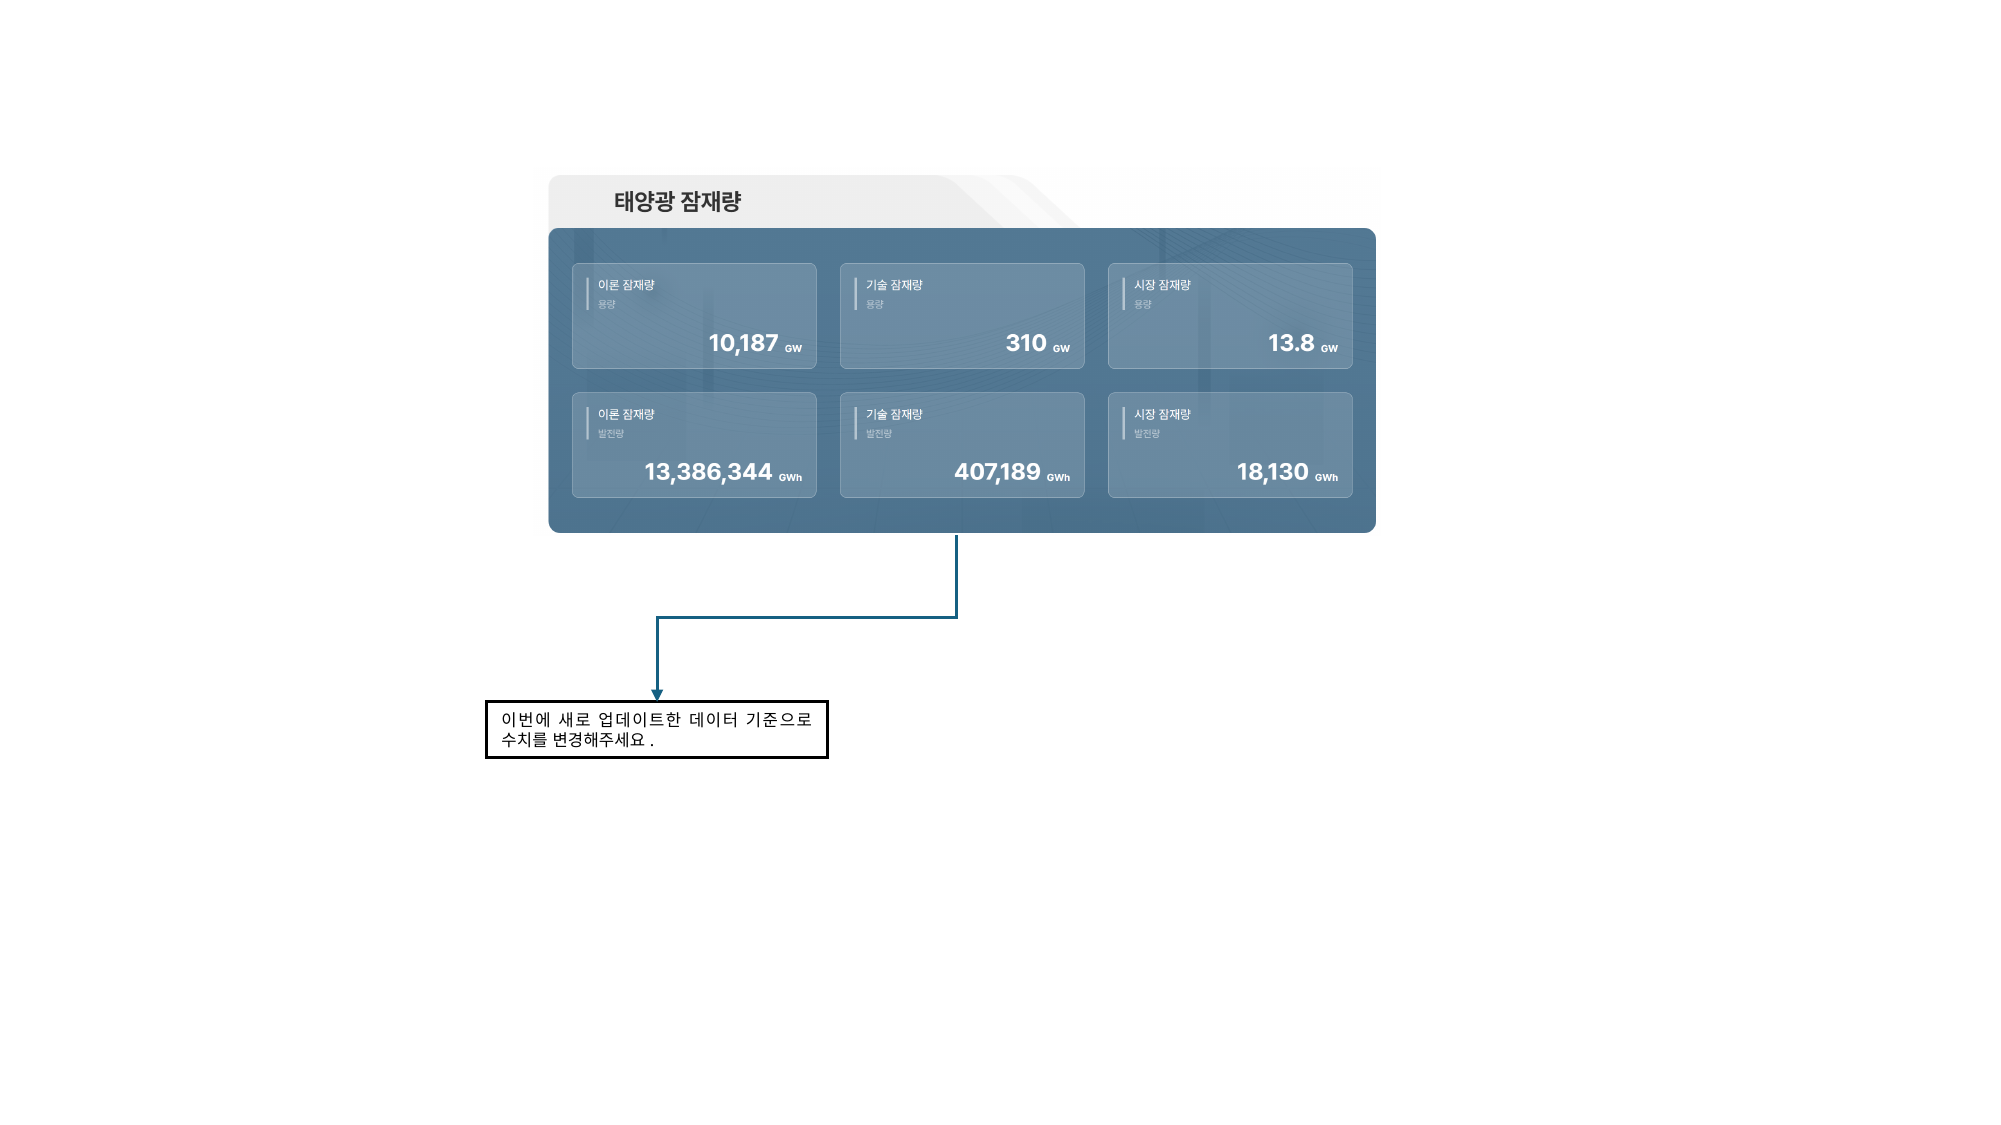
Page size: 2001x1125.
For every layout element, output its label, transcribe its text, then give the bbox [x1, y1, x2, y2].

text_box 이번에 새로 업데이트한 데이터 기준으로 수치를 변경해주세요. [485, 700, 723, 759]
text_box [723, 468, 891, 769]
picture [532, 166, 1381, 536]
